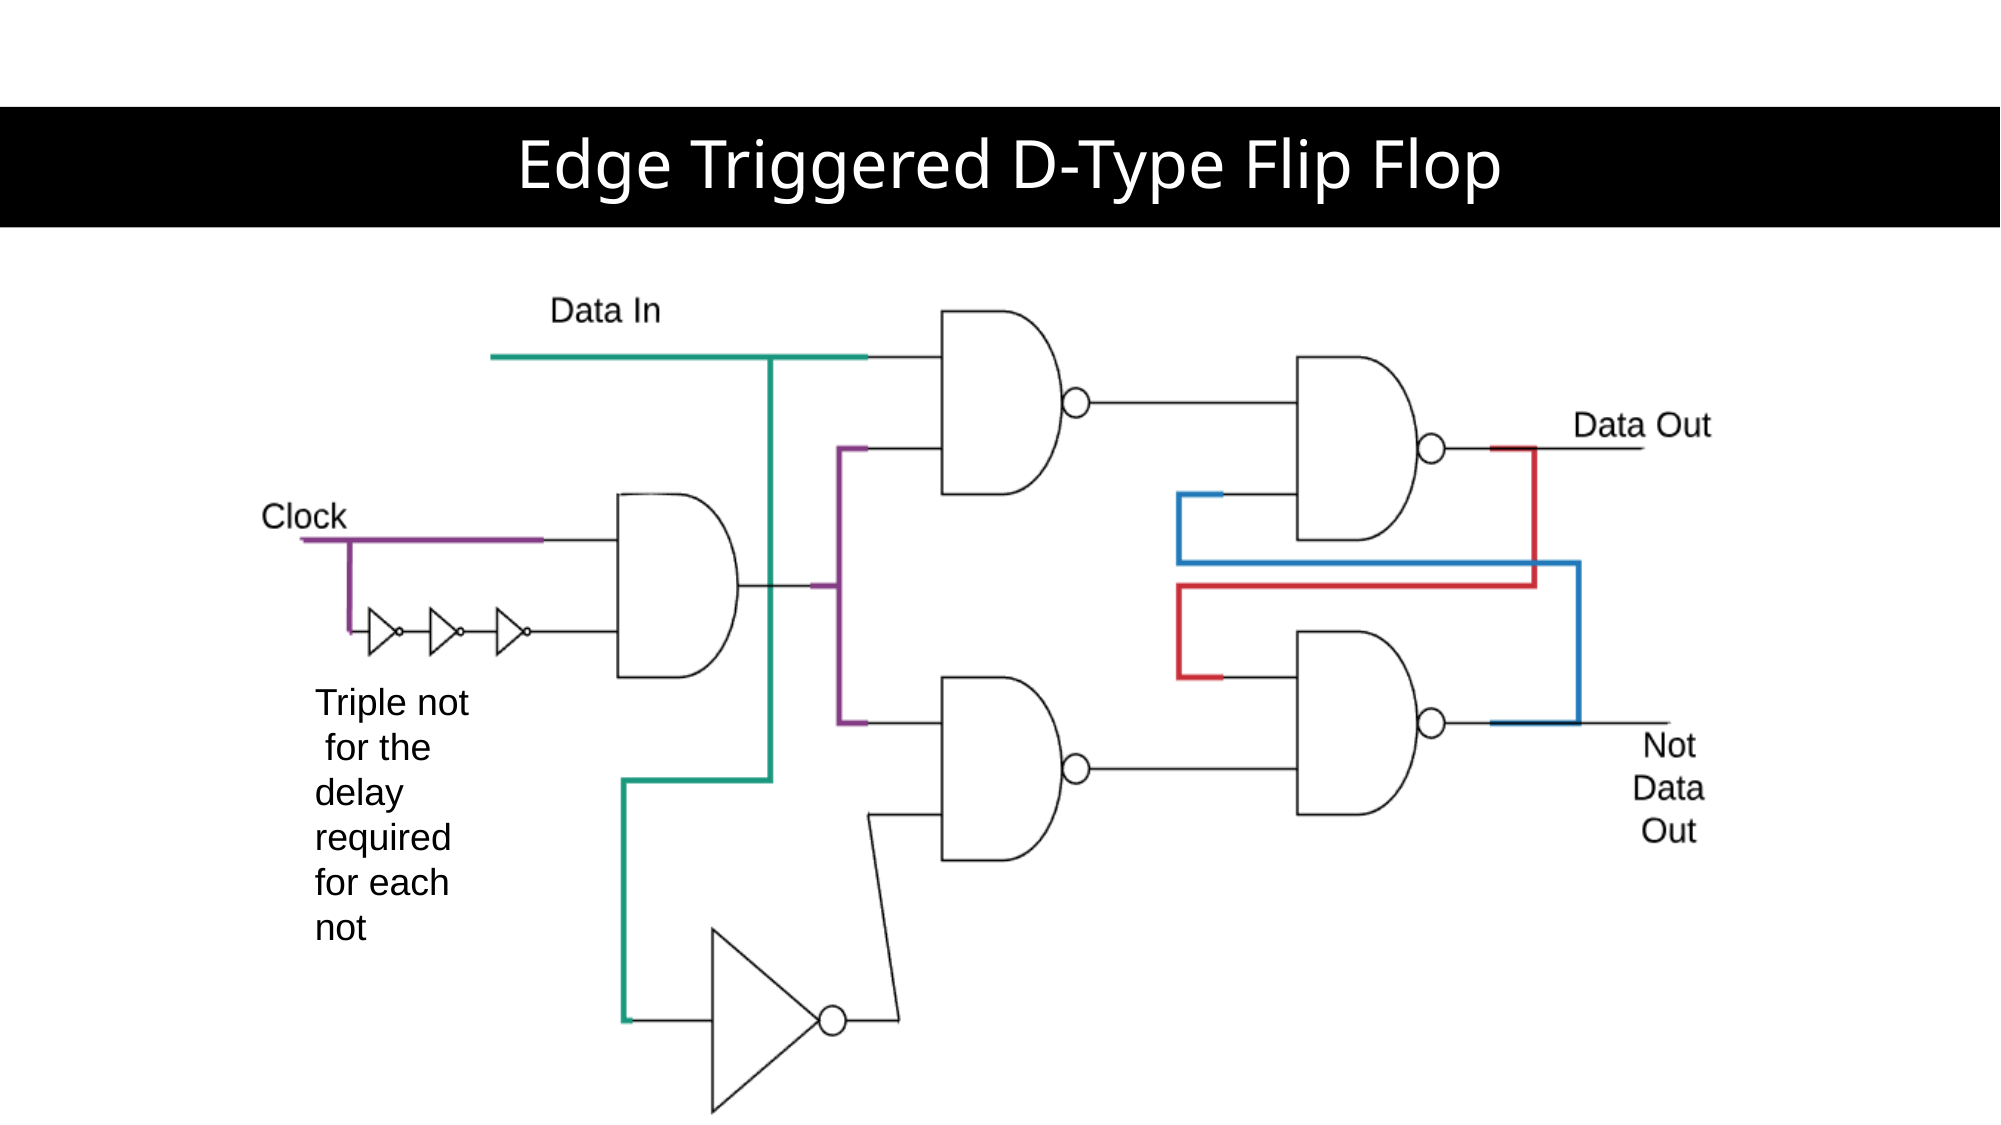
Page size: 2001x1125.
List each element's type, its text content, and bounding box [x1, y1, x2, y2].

picture [236, 274, 1730, 1115]
title Edge Triggered D-Type Flip Flop [91, 105, 1931, 228]
text_box [0, 106, 2000, 229]
